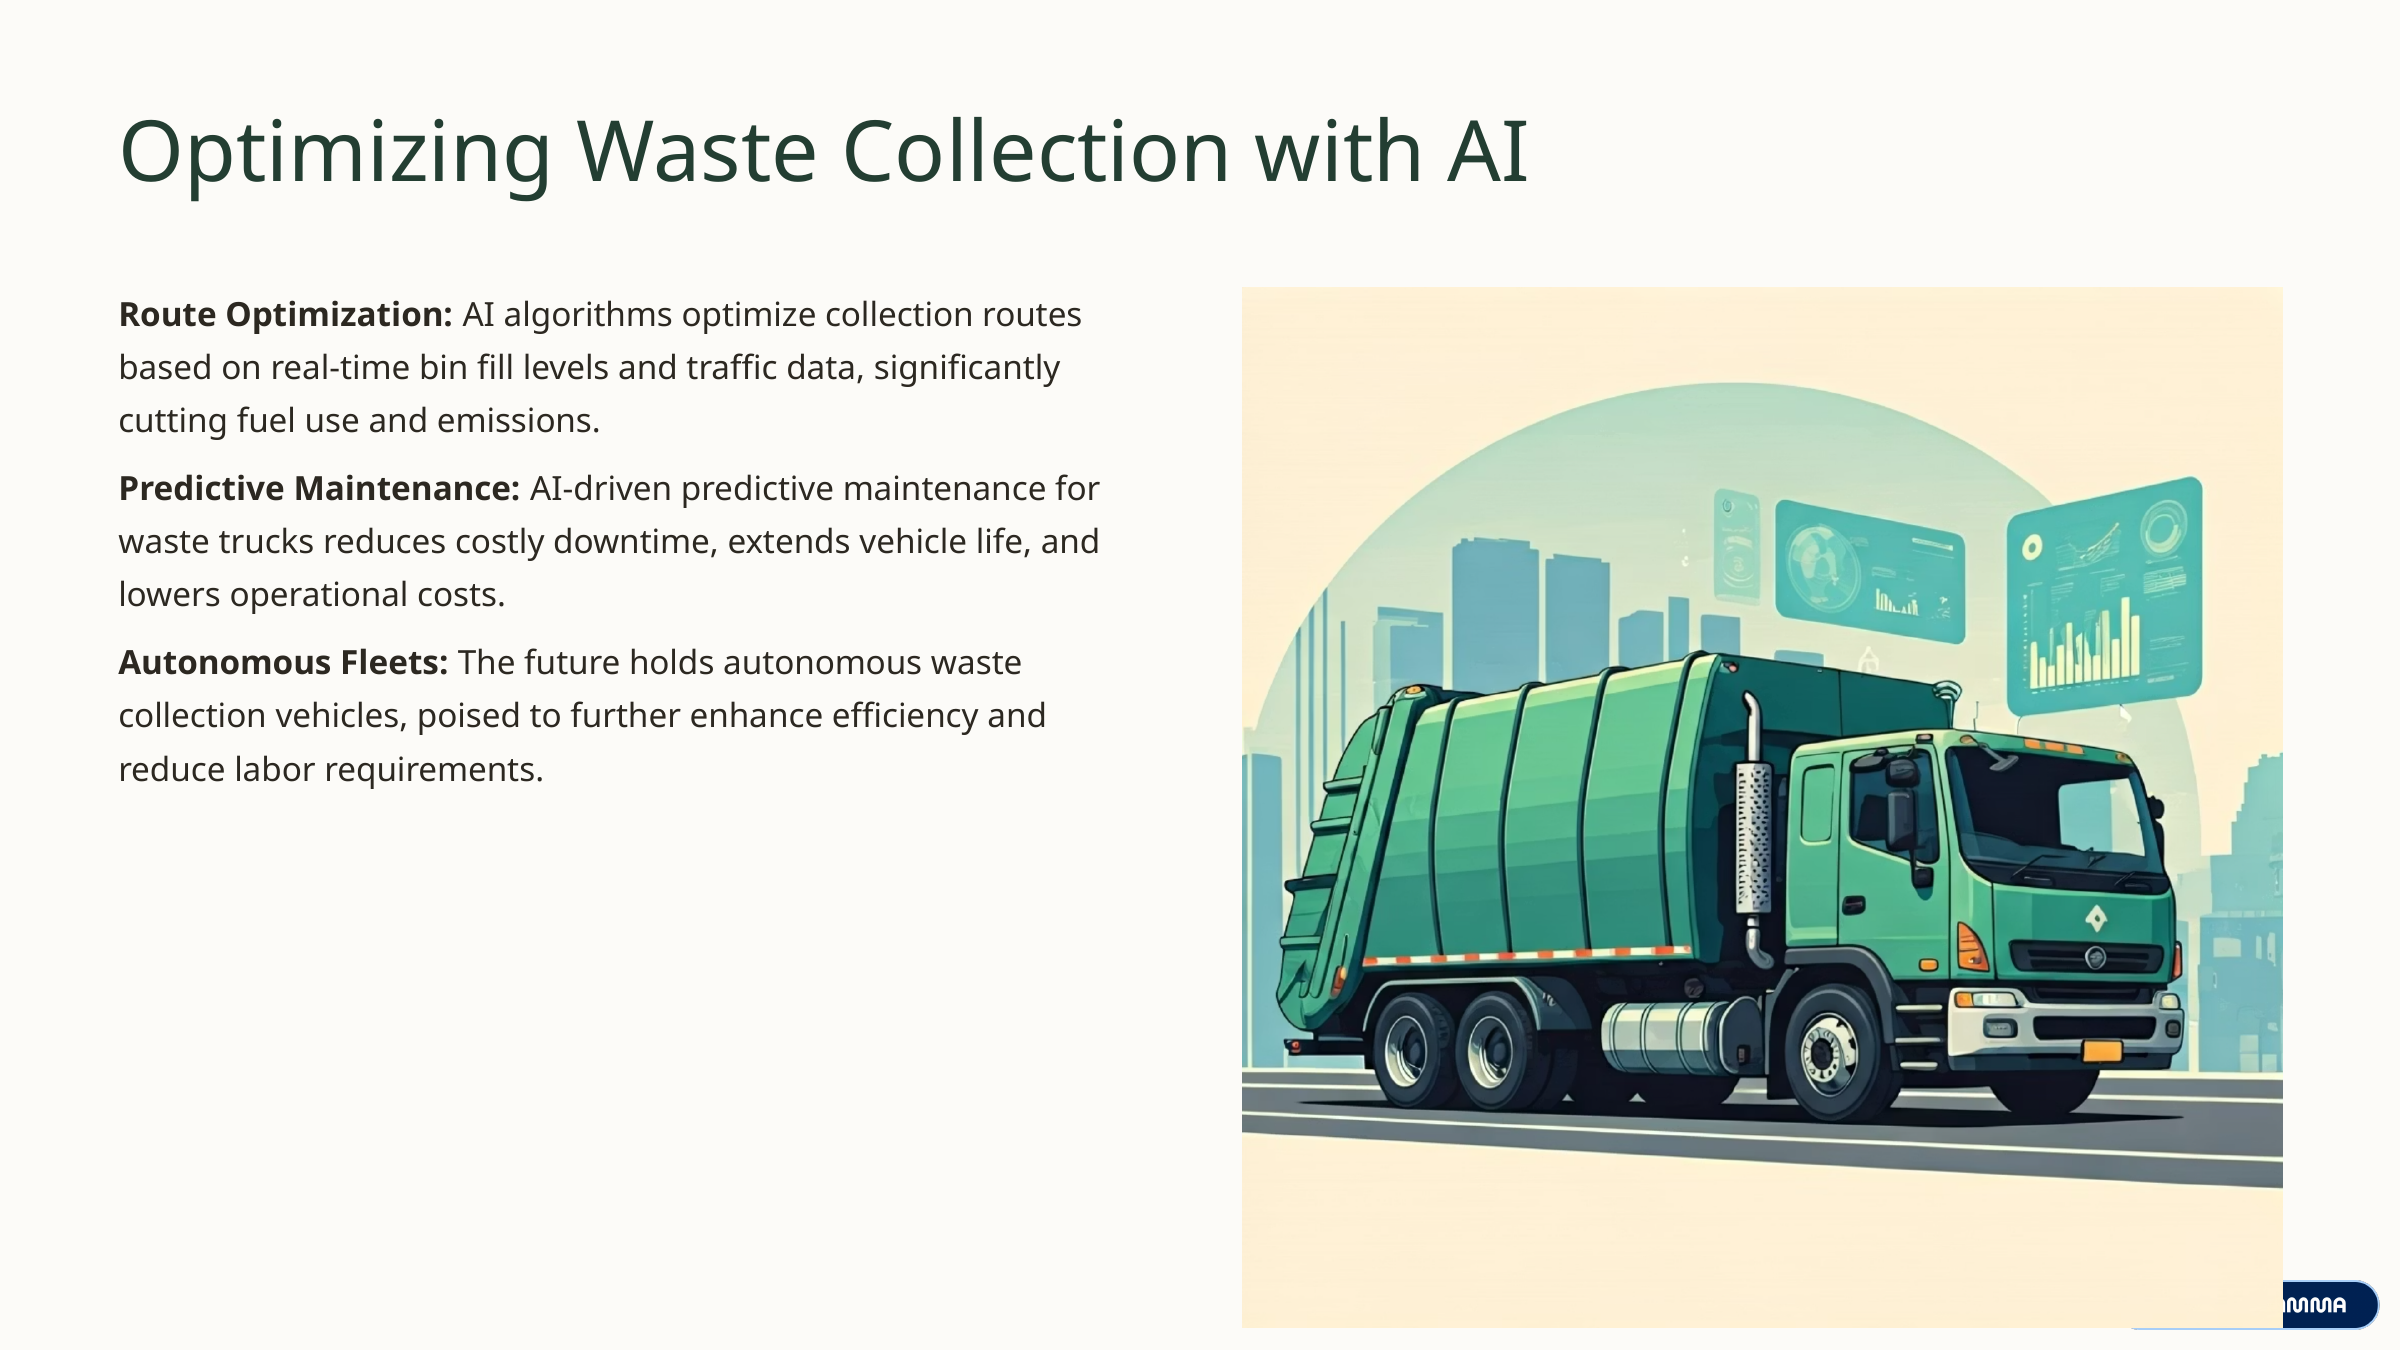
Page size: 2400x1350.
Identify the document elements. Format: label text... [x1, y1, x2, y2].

text_box Predictive Maintenance: AI-driven predictive maintenance for waste trucks reduces costly downtime, extends vehicle life, and lowers operational costs. [118, 454, 1159, 617]
text_box Autonomous Fleets: The future holds autonomous waste collection vehicles, poised to further enhance efficiency and reduce labor requirements. [118, 628, 1159, 791]
picture [1242, 287, 2389, 1339]
text_box Route Optimization: AI algorithms optimize collection routes based on real-time bin fill levels and traffic data, significantly cutting fuel use and emissions. [118, 279, 1159, 443]
text_box Optimizing Waste Collection with AI [118, 92, 1491, 199]
